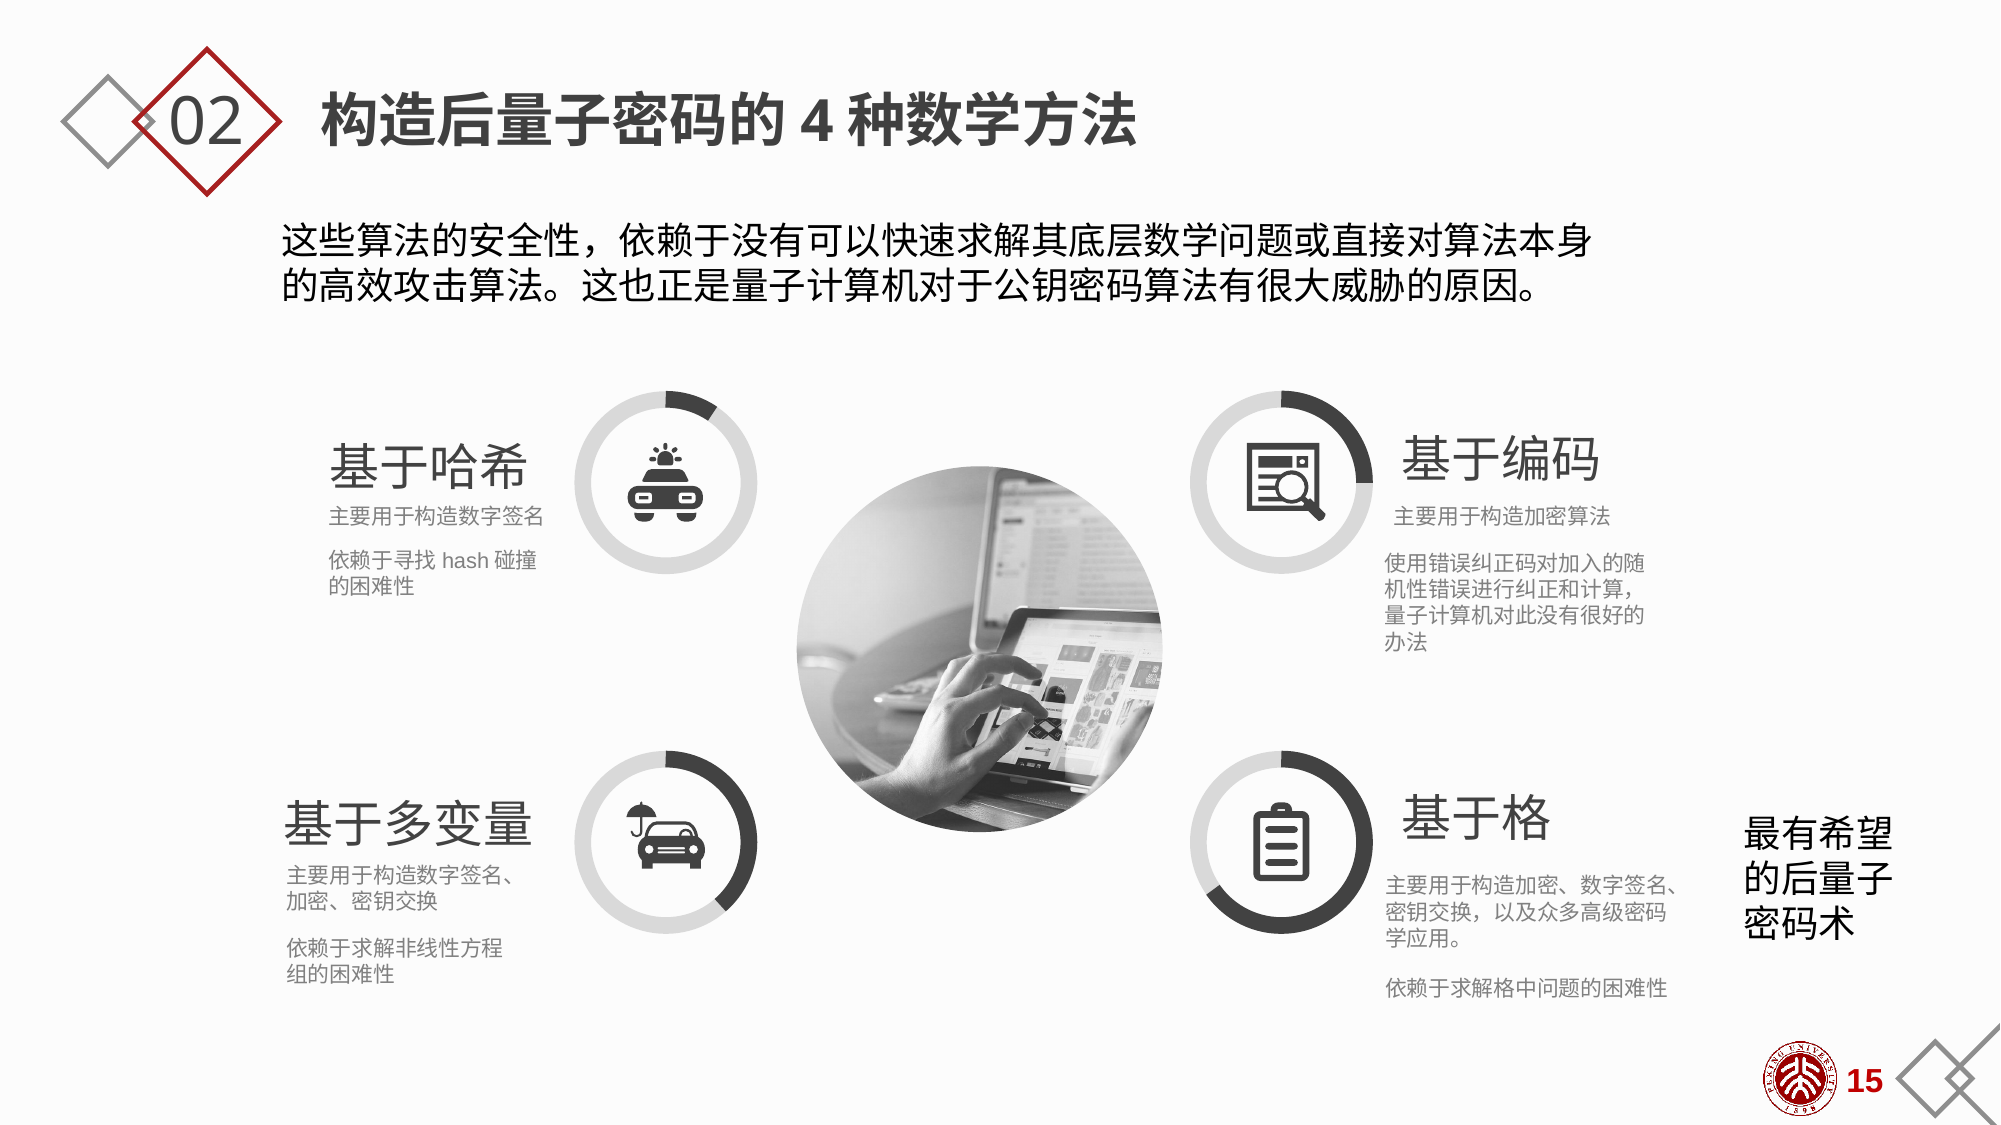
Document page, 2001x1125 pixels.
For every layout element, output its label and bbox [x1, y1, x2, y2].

text_box [63, 49, 2000, 1125]
